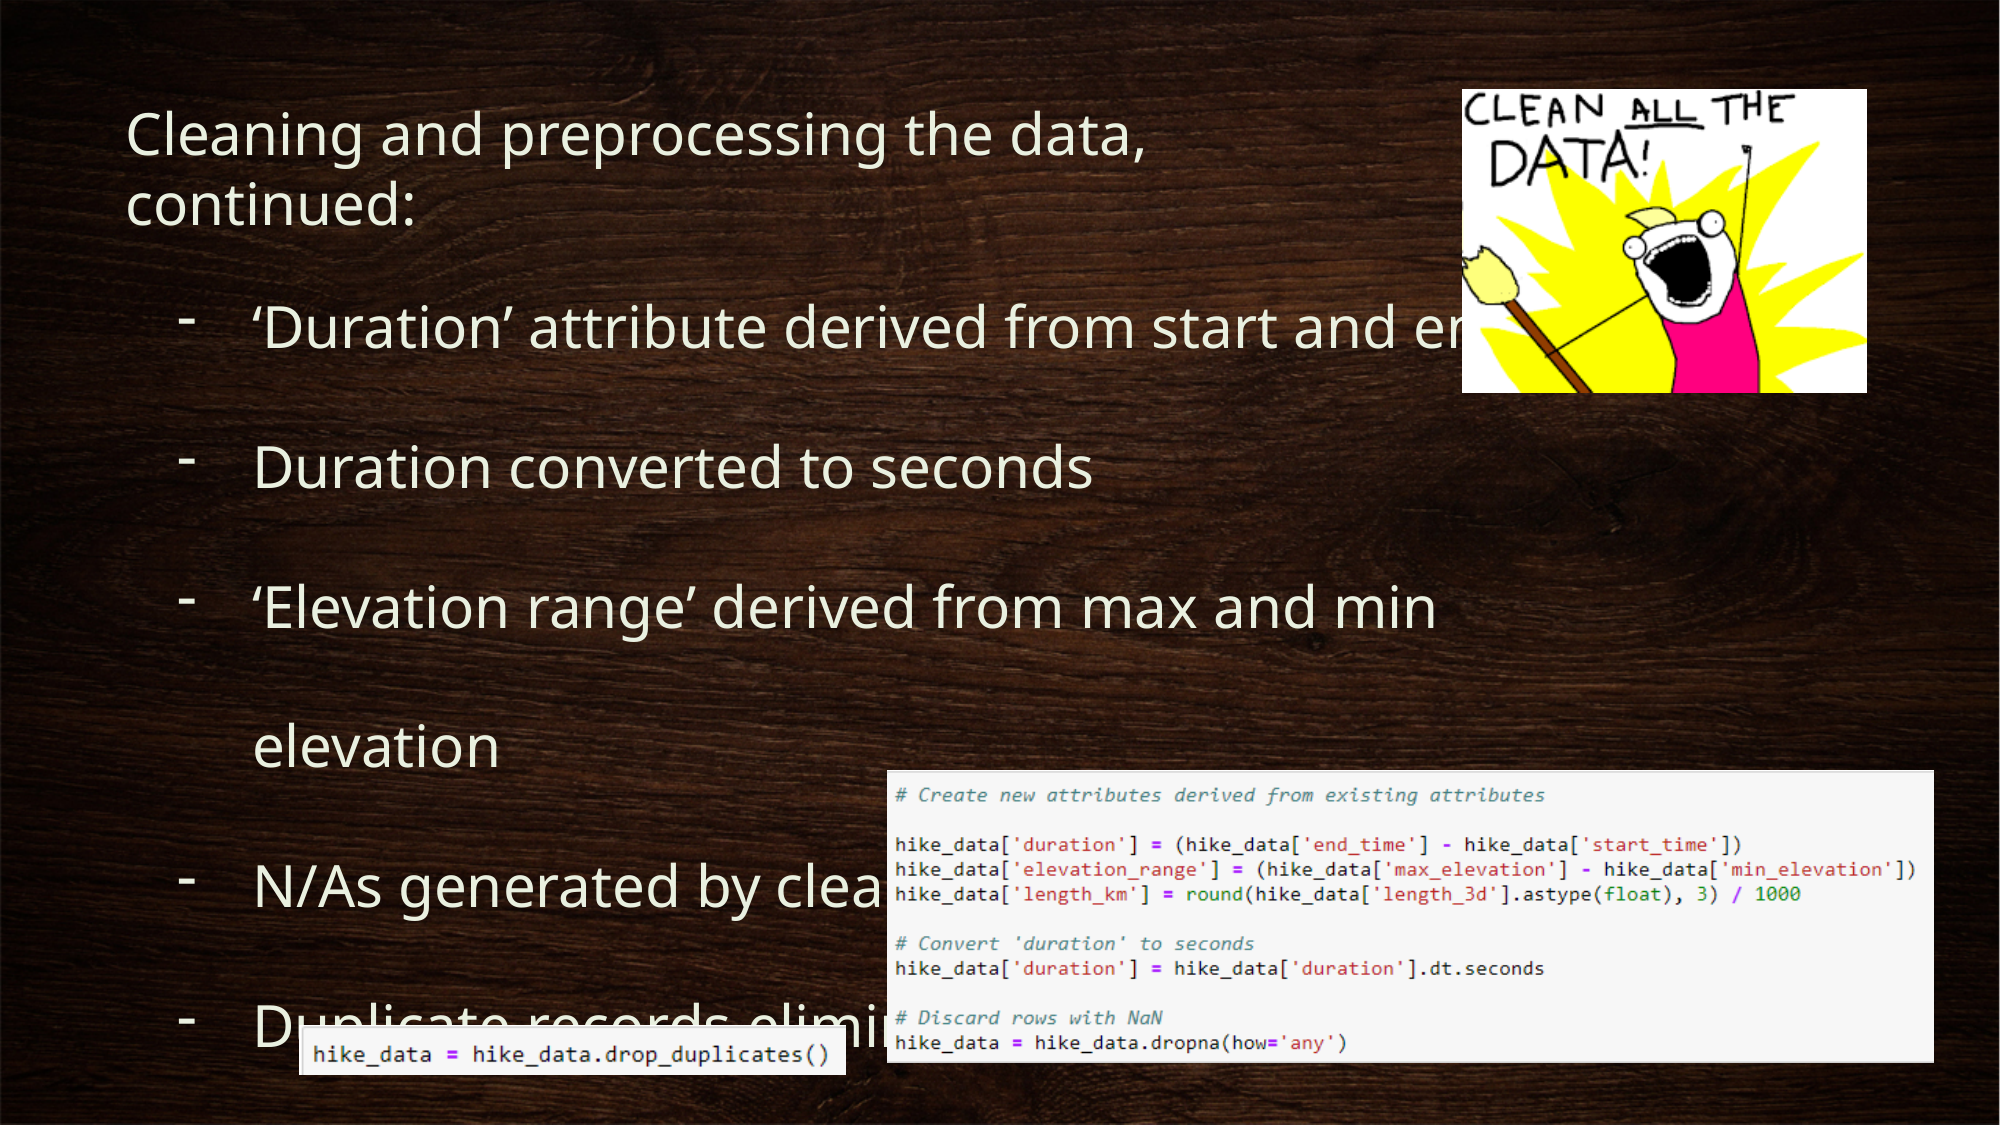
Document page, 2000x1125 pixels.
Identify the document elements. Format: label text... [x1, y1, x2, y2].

picture [0, 0, 2000, 1125]
text_box Cleaning and preprocessing the data, continued: [110, 89, 1175, 245]
text_box ‘Duration’ attribute derived from start and end times Duration converted to seconds ‘Elevation range’ derived from max and min elevation N/As generated by cleaning dropped Duplicate records eliminated [162, 212, 1713, 1067]
